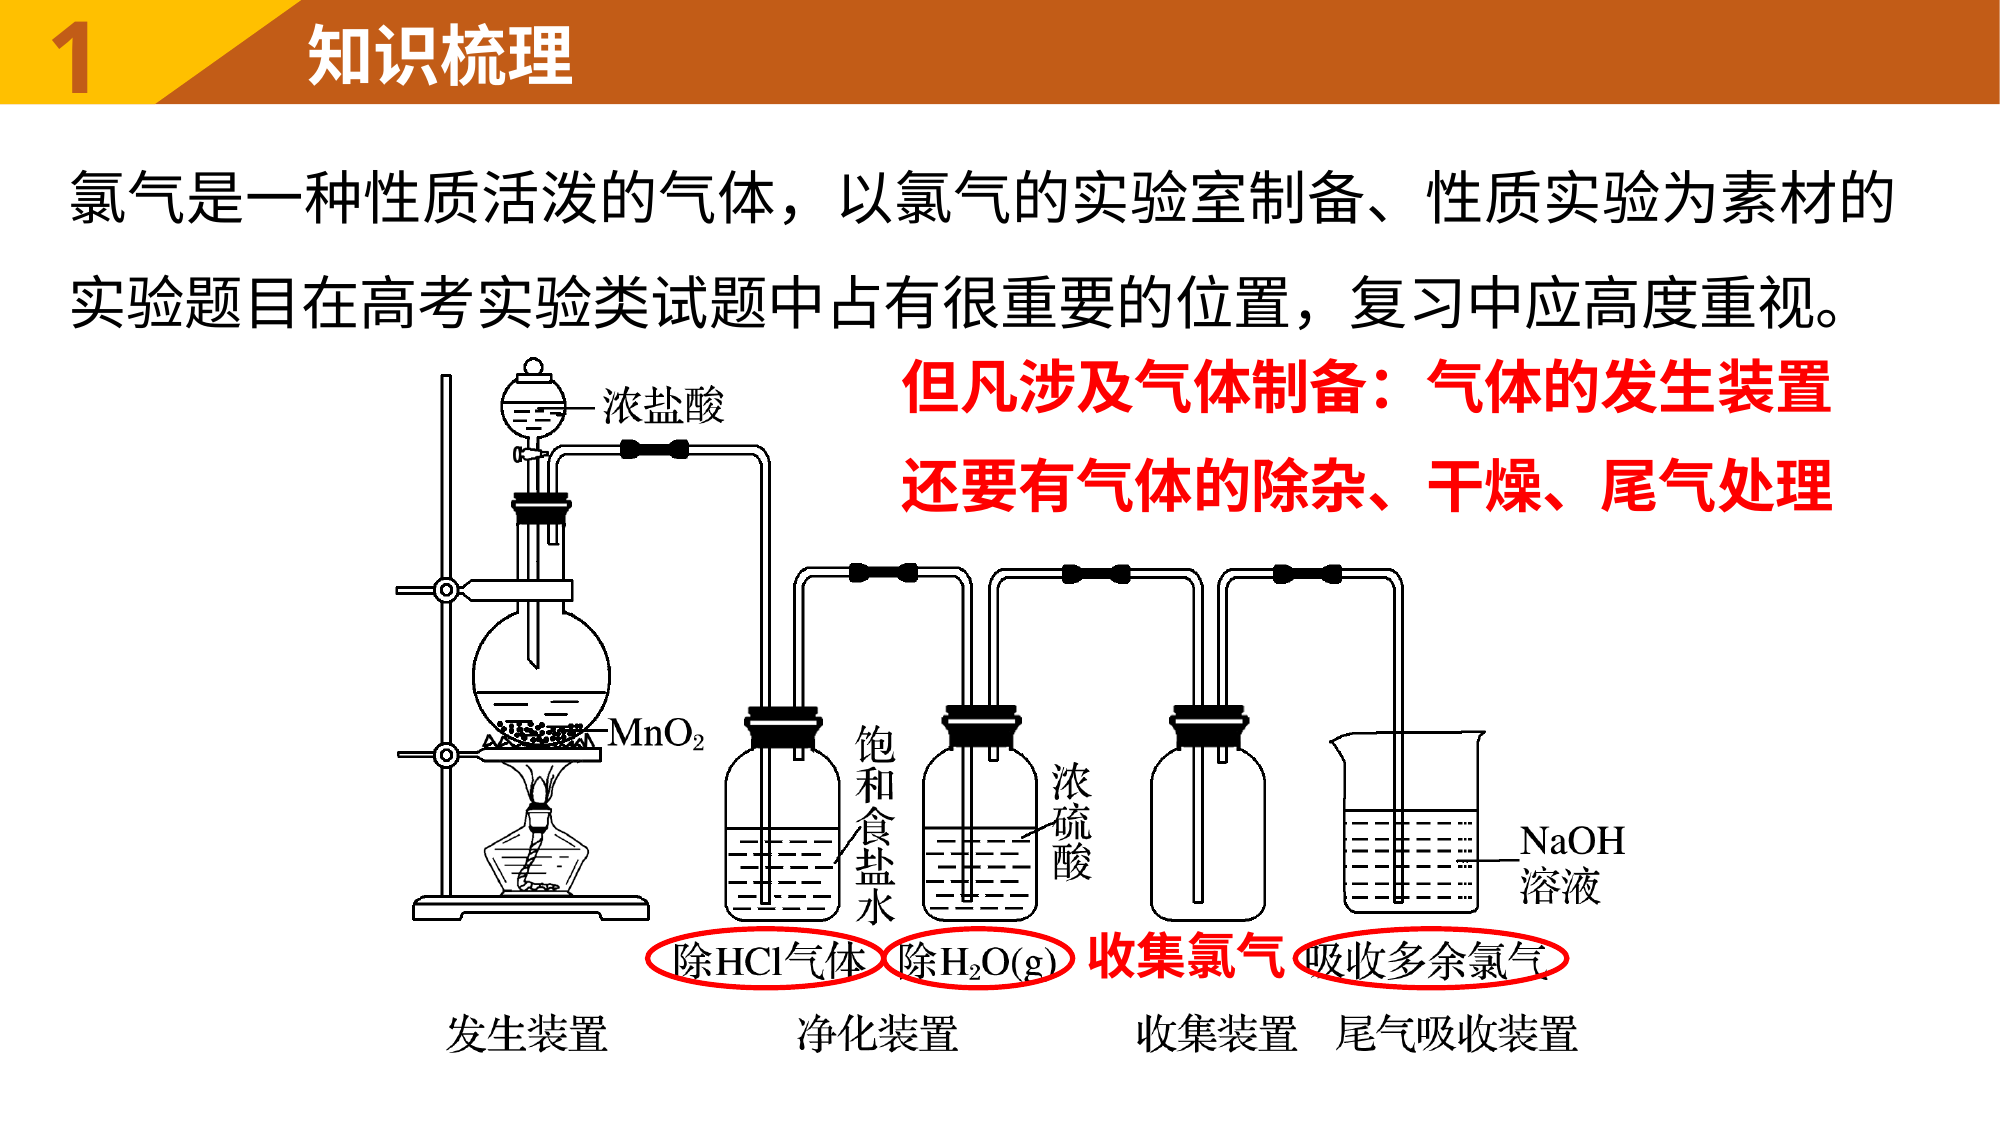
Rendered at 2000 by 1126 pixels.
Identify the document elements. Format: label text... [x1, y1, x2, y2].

text_box 还要有气体的除杂、干燥、尾气处理 [1641, 441, 1849, 527]
text_box 氯气是一种性质活泼的气体，以氯气的实验室制备、性质实验为素材的实验题目在高考实验类试题中占有很重要的位置，复习中应高度重视。 [48, 116, 1917, 346]
picture [386, 343, 1636, 1071]
text_box 但凡涉及气体制备：气体的发生装置 [1636, 342, 1849, 428]
